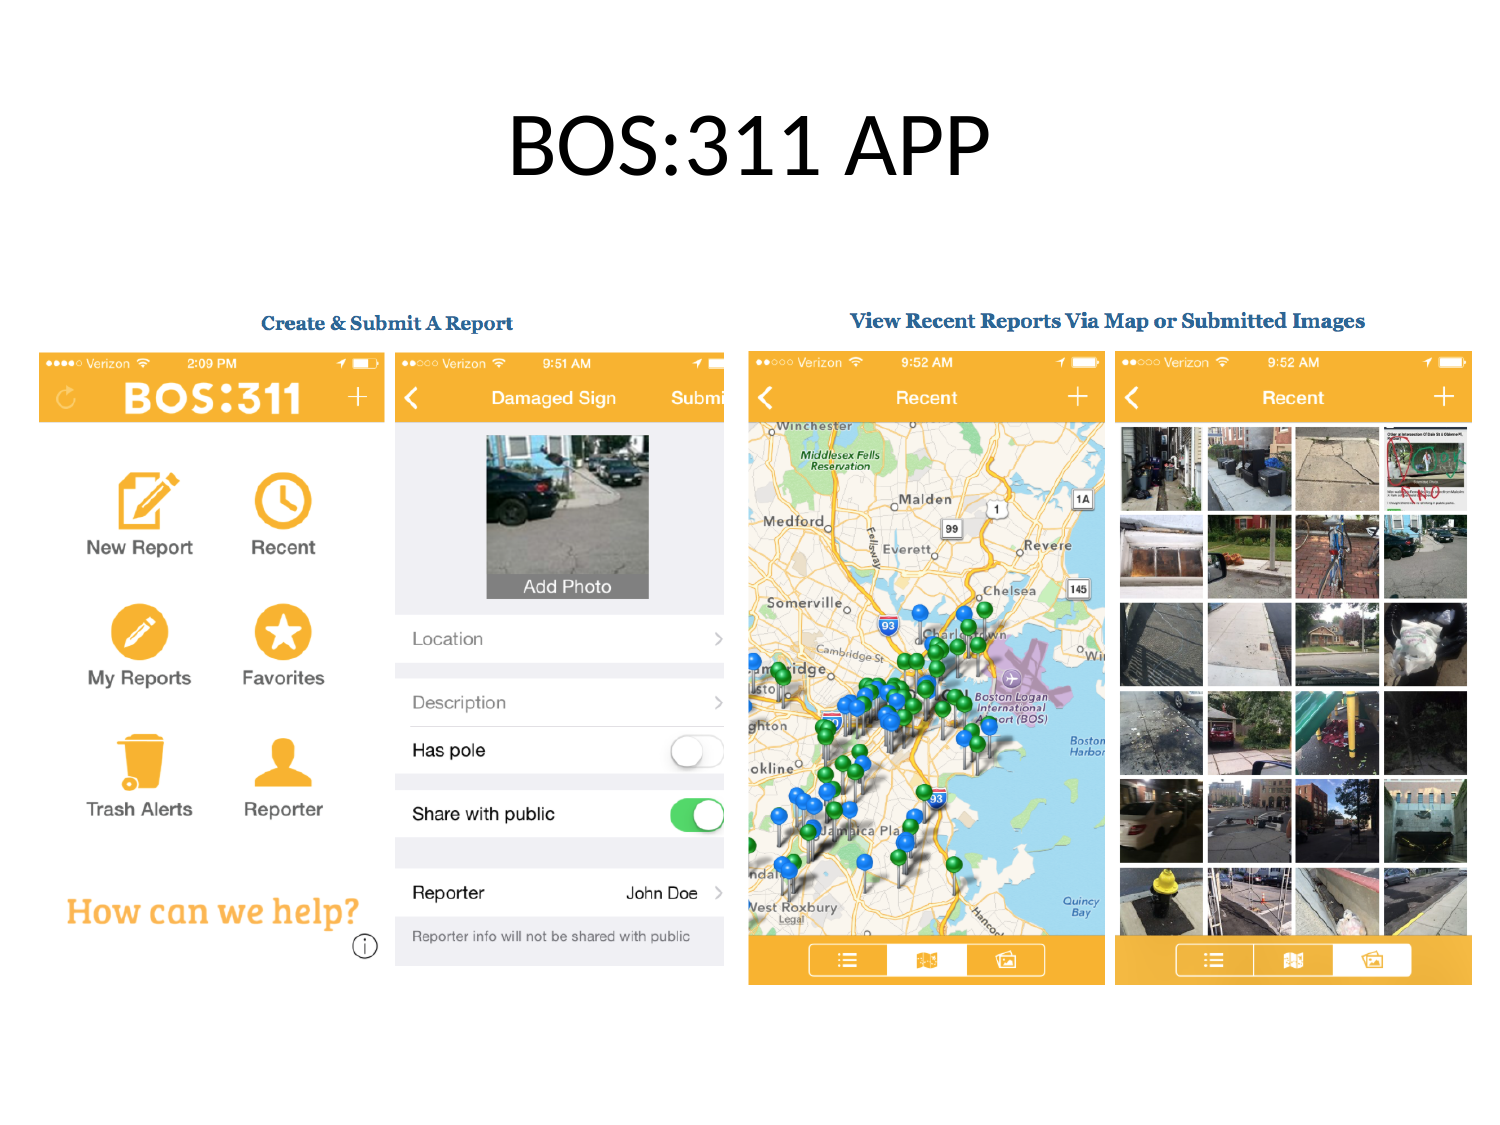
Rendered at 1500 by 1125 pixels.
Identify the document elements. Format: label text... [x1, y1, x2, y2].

title BOS:311 APP [75, 45, 1425, 233]
picture [23, 295, 1500, 1002]
